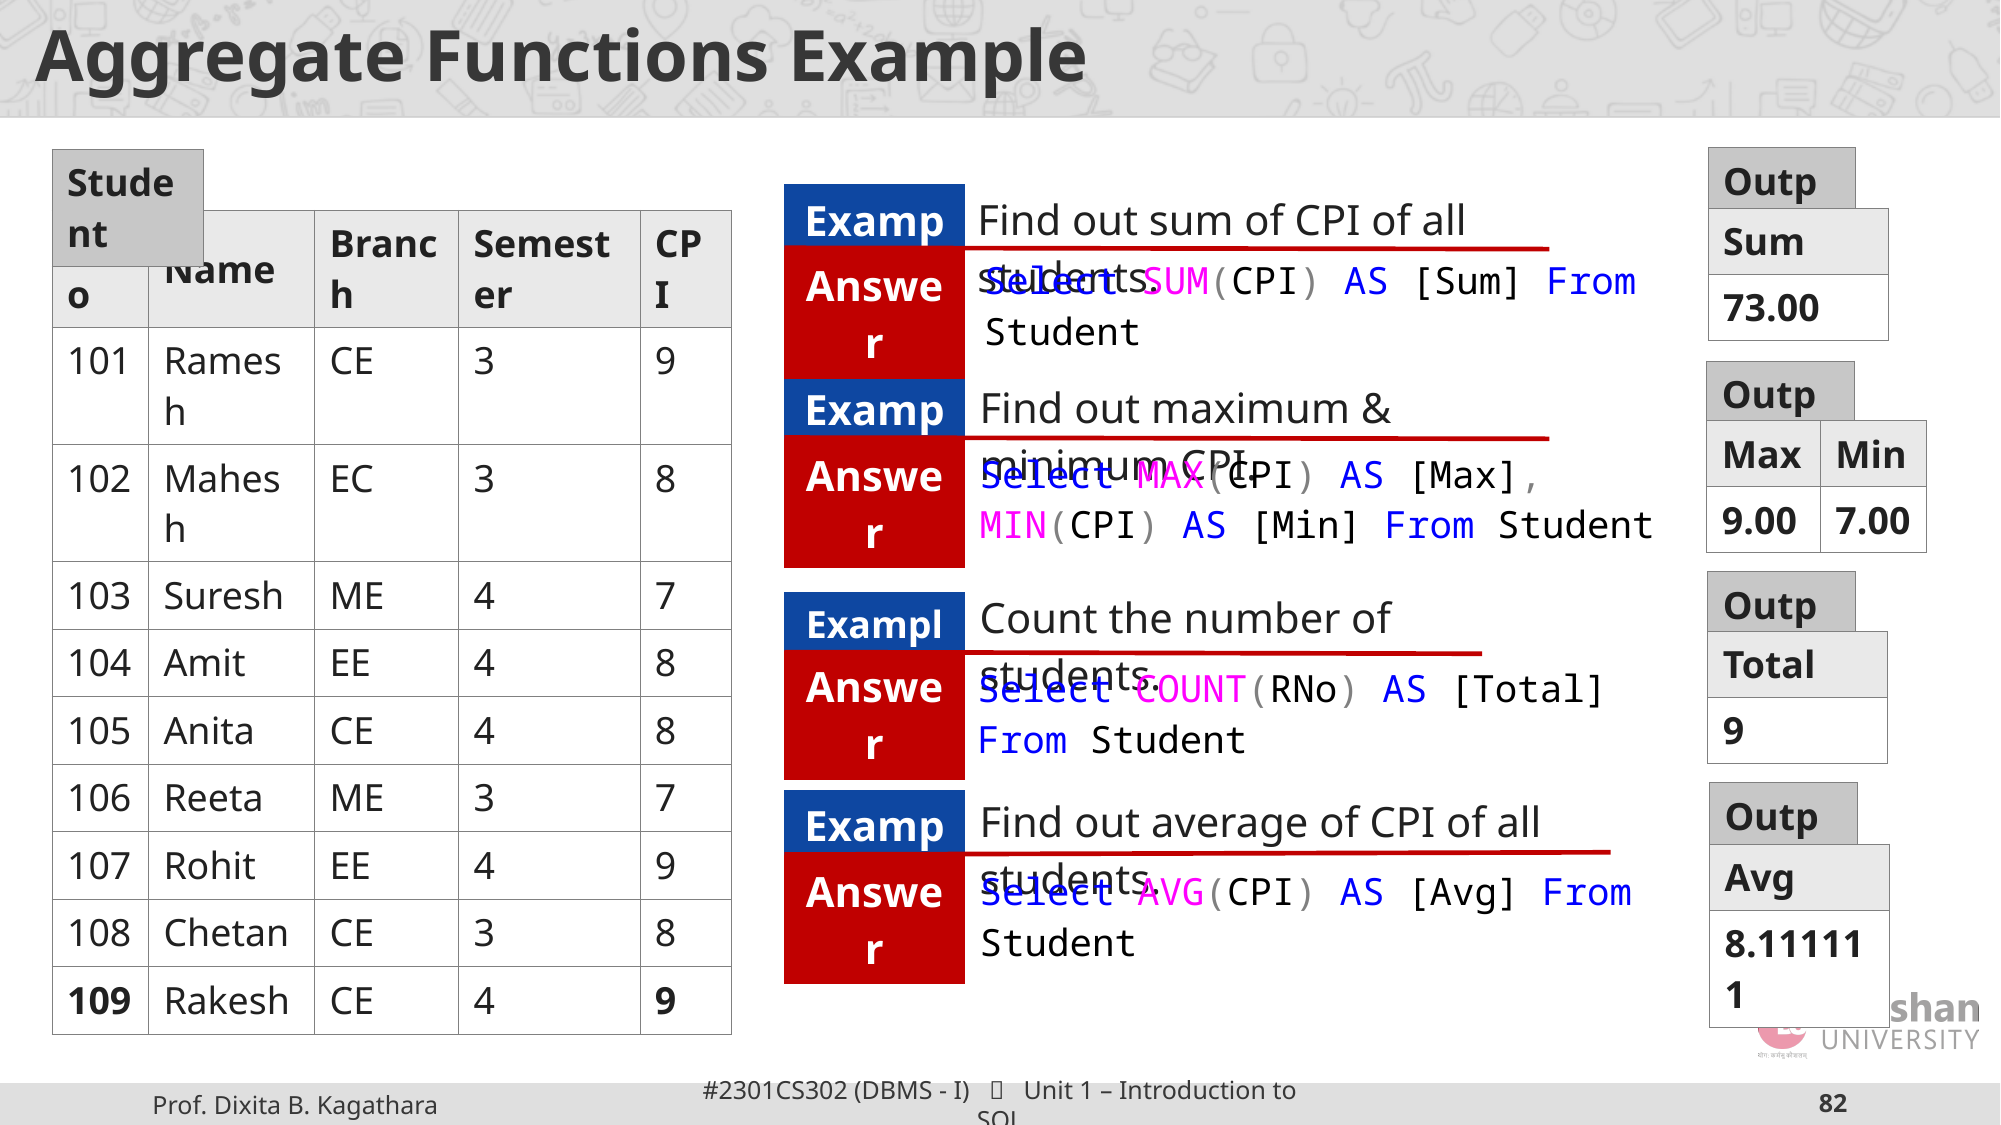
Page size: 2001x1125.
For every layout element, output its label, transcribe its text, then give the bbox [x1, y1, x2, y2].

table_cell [641, 765, 731, 831]
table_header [784, 183, 1696, 568]
text_box Select into [1758, 992, 1979, 1059]
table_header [315, 211, 458, 327]
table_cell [149, 967, 314, 1034]
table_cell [641, 967, 731, 1034]
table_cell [459, 765, 640, 831]
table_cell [149, 630, 314, 696]
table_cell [53, 630, 148, 696]
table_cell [641, 630, 731, 696]
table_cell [315, 562, 458, 629]
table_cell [459, 445, 640, 561]
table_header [1710, 845, 1889, 910]
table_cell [315, 328, 458, 444]
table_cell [149, 900, 314, 966]
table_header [1707, 421, 1820, 486]
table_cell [149, 328, 314, 444]
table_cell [149, 765, 314, 831]
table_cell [459, 900, 640, 966]
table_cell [53, 697, 148, 764]
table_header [1708, 632, 1887, 697]
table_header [784, 581, 1689, 780]
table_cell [641, 562, 731, 629]
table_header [1821, 421, 1926, 486]
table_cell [459, 832, 640, 899]
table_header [1709, 209, 1888, 274]
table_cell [315, 765, 458, 831]
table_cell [149, 562, 314, 629]
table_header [459, 211, 640, 327]
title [0, 0, 2000, 117]
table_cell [1821, 487, 1926, 552]
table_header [1707, 362, 1854, 420]
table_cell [1709, 275, 1888, 340]
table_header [1709, 148, 1855, 208]
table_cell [53, 832, 148, 899]
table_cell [641, 328, 731, 444]
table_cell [53, 900, 148, 966]
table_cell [53, 562, 148, 629]
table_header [1708, 572, 1855, 631]
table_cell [459, 967, 640, 1034]
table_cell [149, 832, 314, 899]
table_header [784, 786, 1700, 984]
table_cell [53, 765, 148, 831]
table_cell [53, 445, 148, 561]
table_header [149, 211, 314, 327]
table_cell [459, 697, 640, 764]
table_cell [1707, 487, 1820, 552]
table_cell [641, 445, 731, 561]
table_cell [315, 900, 458, 966]
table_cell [641, 900, 731, 966]
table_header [1710, 783, 1857, 844]
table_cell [315, 967, 458, 1034]
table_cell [315, 697, 458, 764]
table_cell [315, 630, 458, 696]
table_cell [1710, 911, 1889, 1027]
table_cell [641, 832, 731, 899]
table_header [53, 267, 148, 327]
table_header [53, 150, 203, 266]
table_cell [459, 328, 640, 444]
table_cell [459, 630, 640, 696]
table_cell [1708, 698, 1887, 763]
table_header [641, 211, 731, 327]
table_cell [315, 445, 458, 561]
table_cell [459, 562, 640, 629]
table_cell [149, 445, 314, 561]
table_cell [53, 328, 148, 444]
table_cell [53, 967, 148, 1034]
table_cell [315, 832, 458, 899]
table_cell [149, 697, 314, 764]
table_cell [641, 697, 731, 764]
